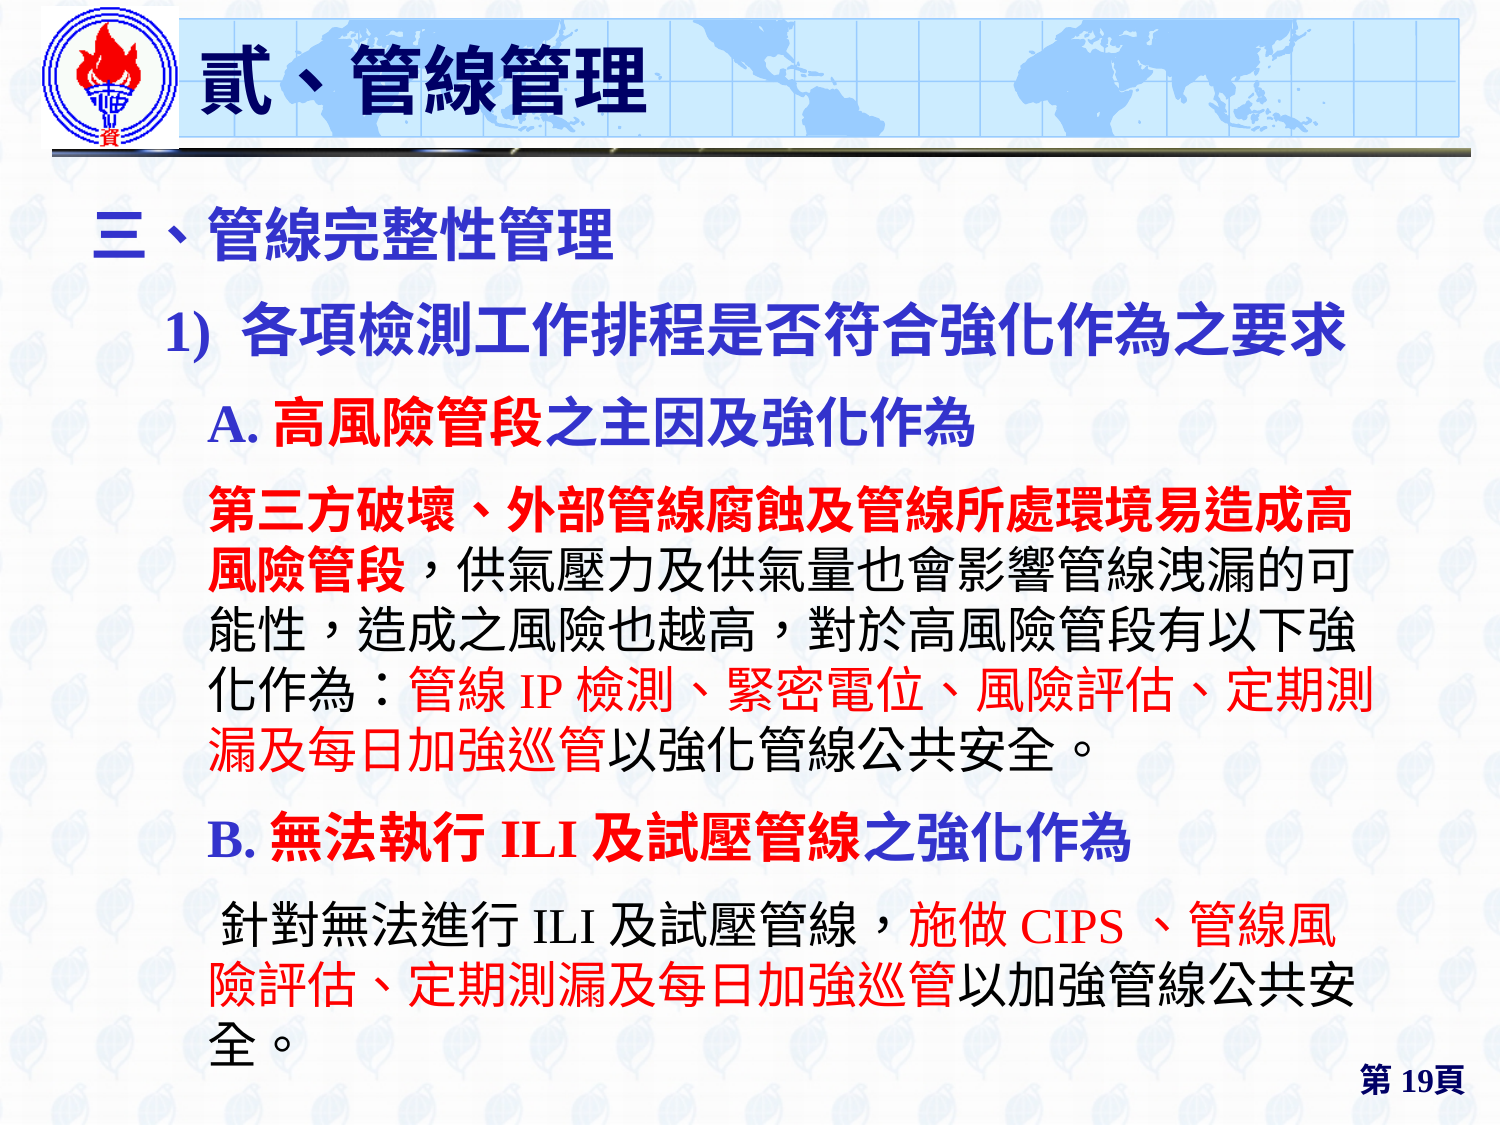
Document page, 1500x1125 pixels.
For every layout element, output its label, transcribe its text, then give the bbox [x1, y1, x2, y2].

title 貳、管線管理 [183, 31, 1459, 126]
slide_number 第19頁 [1131, 1051, 1483, 1125]
picture [0, 0, 1500, 1125]
list 三、管線完整性管理 1) 各項檢測工作排程是否符合強化作為之要求 A.高風險管段之主因及強化作為 第三方破壞、外部管線腐蝕及管線所處環境易造成高風險管段，供氣壓力及供氣量也會影響管線洩漏的可能性，造成之風險也越高，對於高風險管段有以下強化作為：管線IP檢測、緊密電位、風險評估、定期測漏及每日加強巡管以強化管線公共安全。 B.無法執行ILI及試壓管線之強化作為 針對無法進行ILI及試壓管線，施做CIPS、管線風險評估、定期測漏及每日加強巡管以加強管線公共安全。 [75, 190, 1400, 1024]
